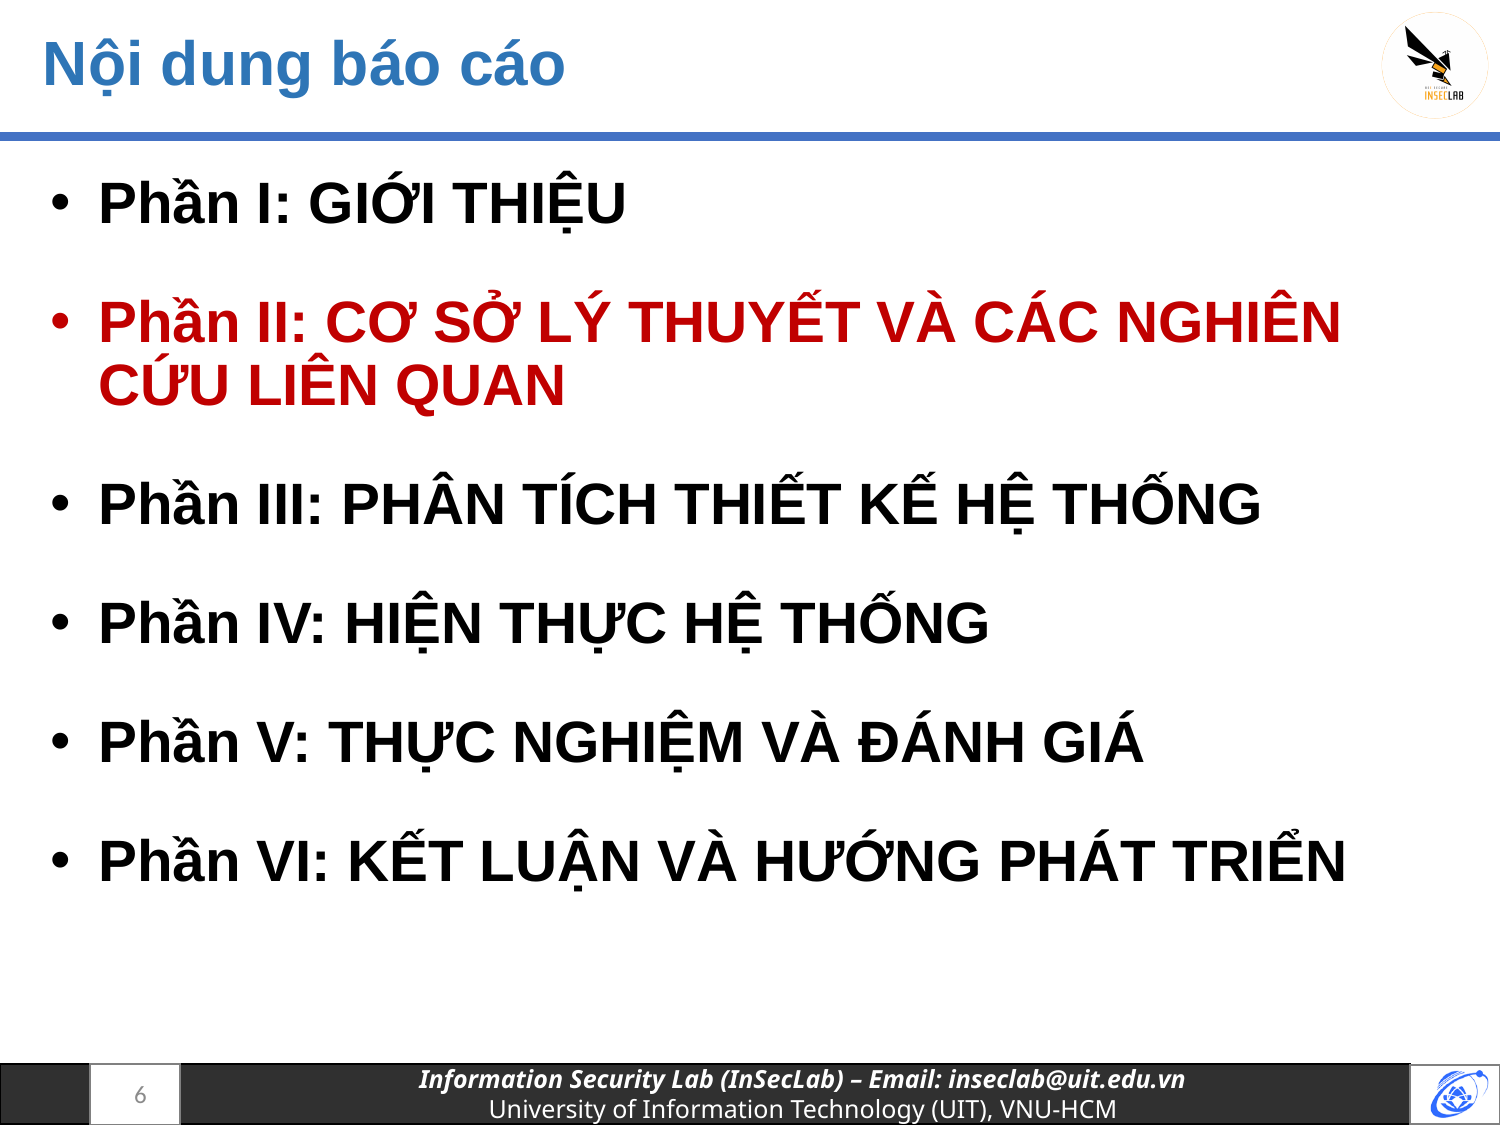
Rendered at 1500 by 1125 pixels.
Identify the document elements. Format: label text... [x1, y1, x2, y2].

slide_number 6 [95, 1063, 162, 1124]
list Phần I: GIỚI THIỆU Phần II: CƠ SỞ LÝ THUYẾT VÀ CÁC NGHIÊN CỨU LIÊN QUAN Phần III: PHÂN TÍCH THIẾT KẾ HỆ THỐNG Phần IV: HIỆN THỰC HỆ THỐNG Phần V: THỰC NGHIỆM VÀ ĐÁNH GIÁ Phần VI: KẾT LUẬN VÀ HƯỚNG PHÁT TRIỂN [35, 165, 1446, 1034]
picture [1375, 5, 1495, 125]
title Nội dung báo cáo [27, 23, 1376, 108]
picture [1426, 1053, 1495, 1125]
